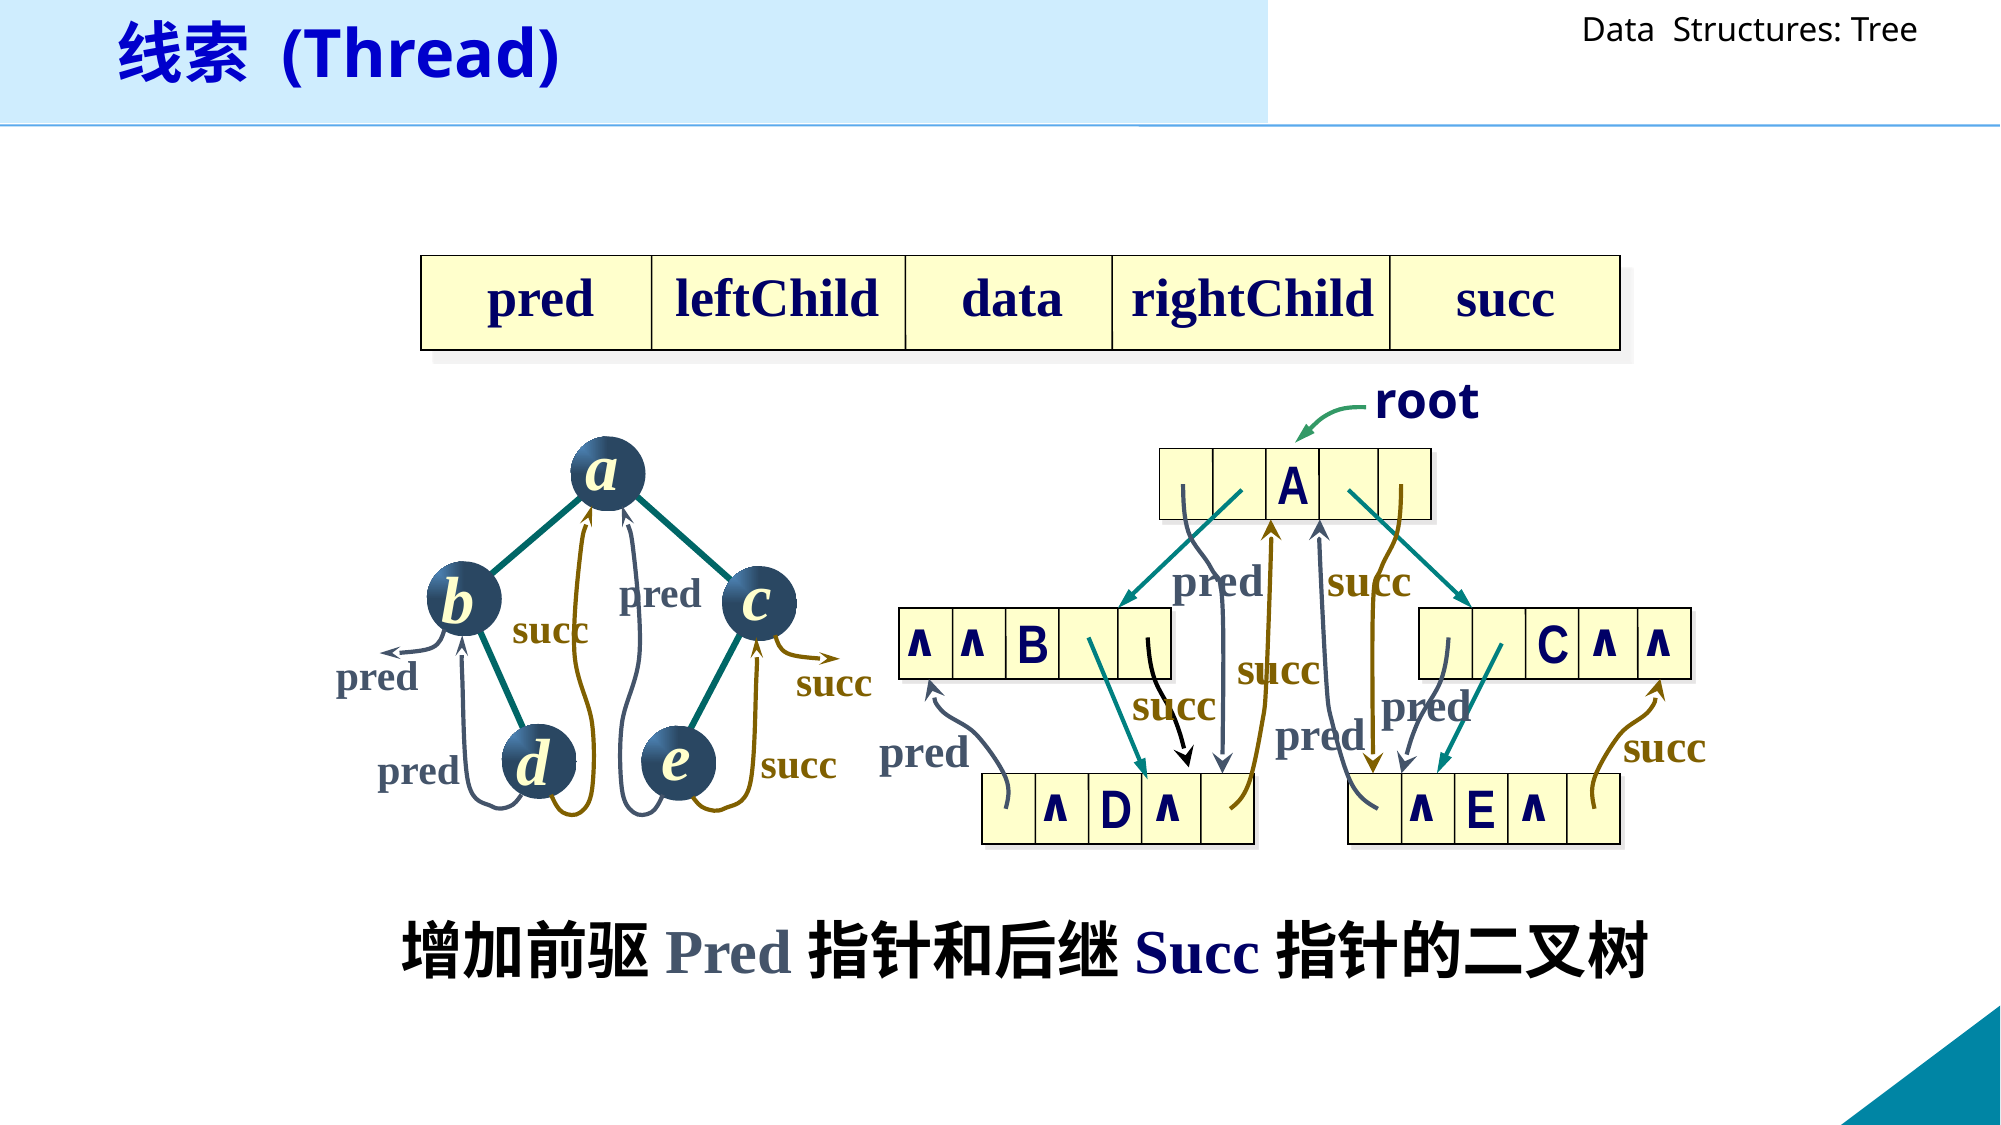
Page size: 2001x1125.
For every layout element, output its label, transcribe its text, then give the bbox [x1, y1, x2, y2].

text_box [320, 416, 863, 817]
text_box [863, 361, 1723, 848]
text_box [421, 255, 1620, 350]
text_box 增加前驱Pred指针和后继Succ指针的二叉树 [385, 903, 1674, 994]
title 线索 (Thread) [101, 0, 1034, 117]
